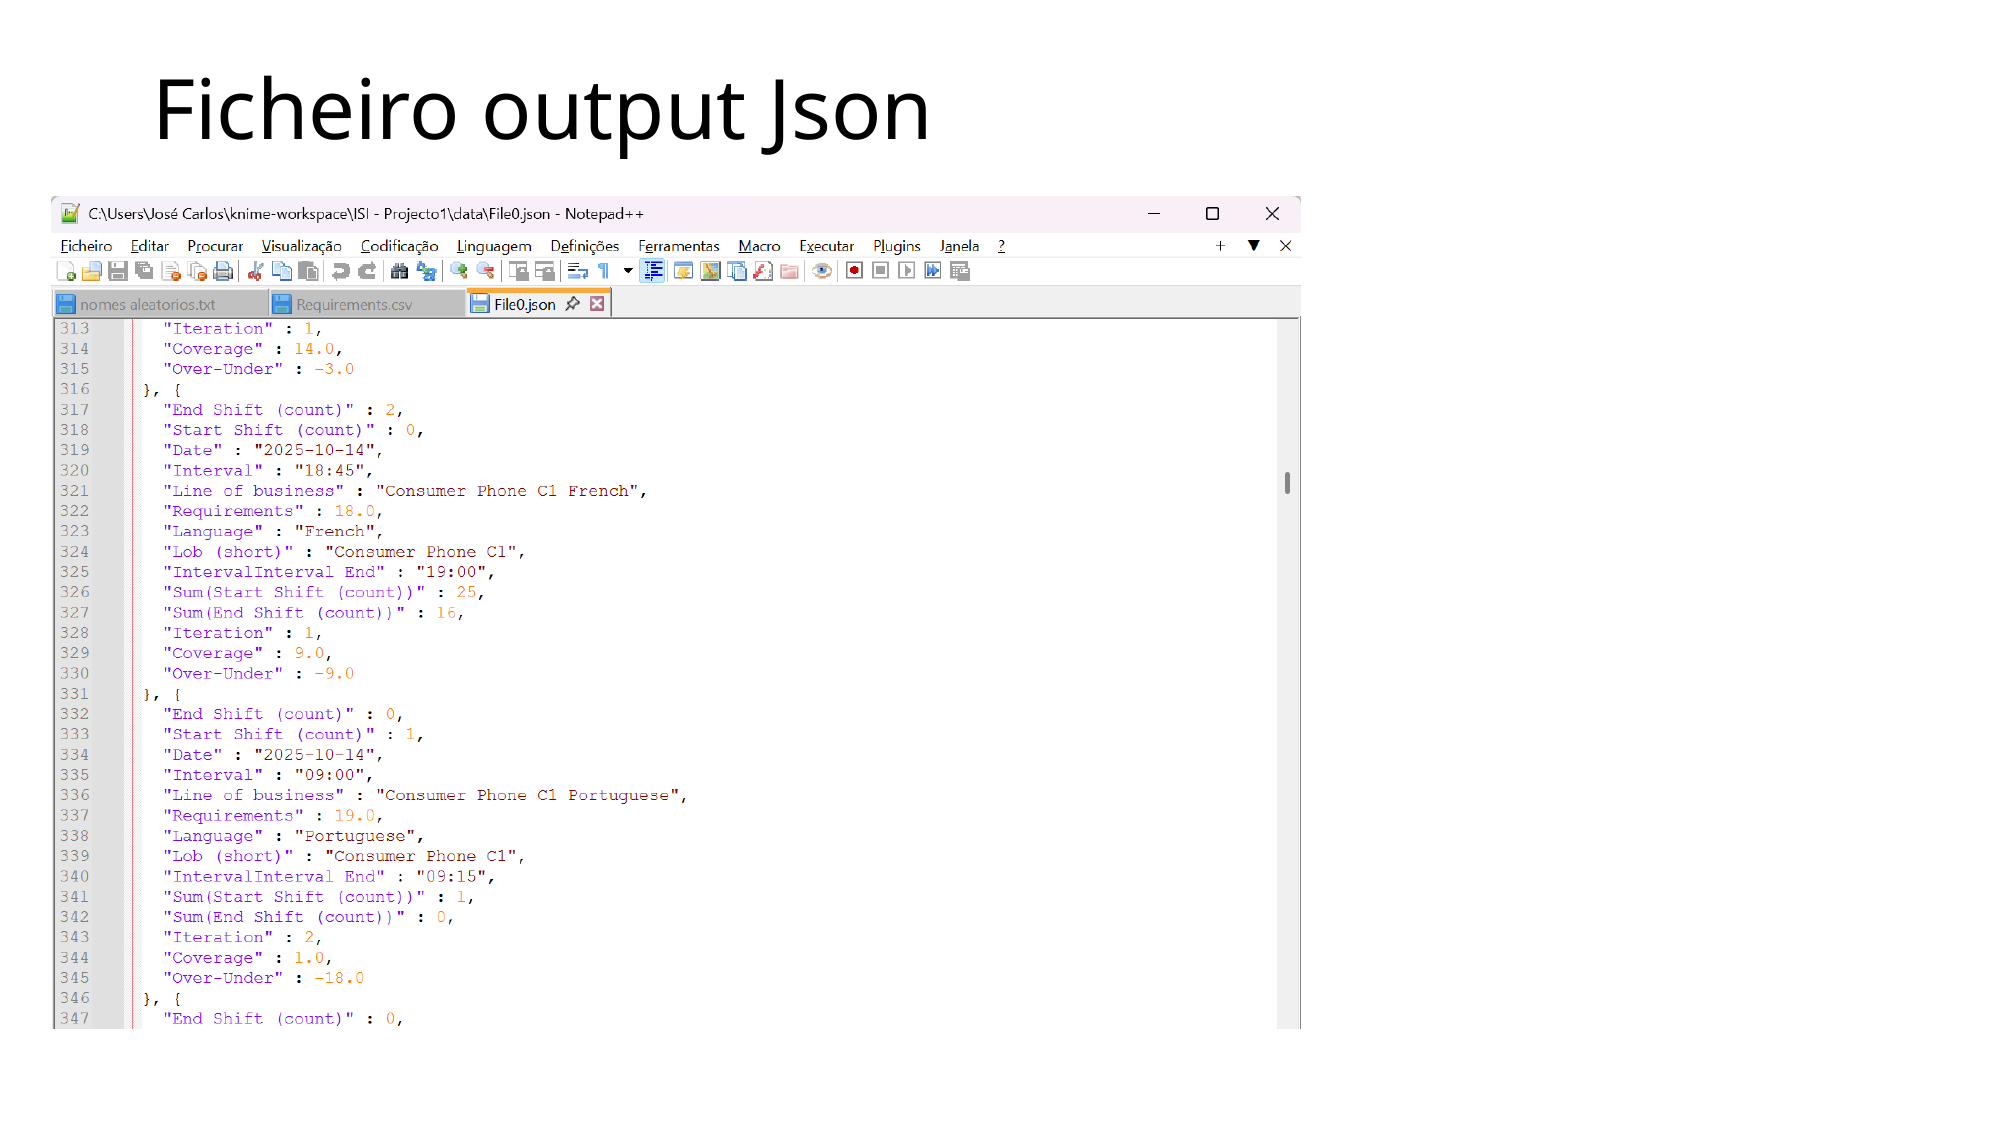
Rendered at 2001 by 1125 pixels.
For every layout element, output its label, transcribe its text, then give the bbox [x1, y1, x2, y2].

title Ficheiro output Json [137, 59, 1863, 166]
picture [50, 195, 1301, 1029]
